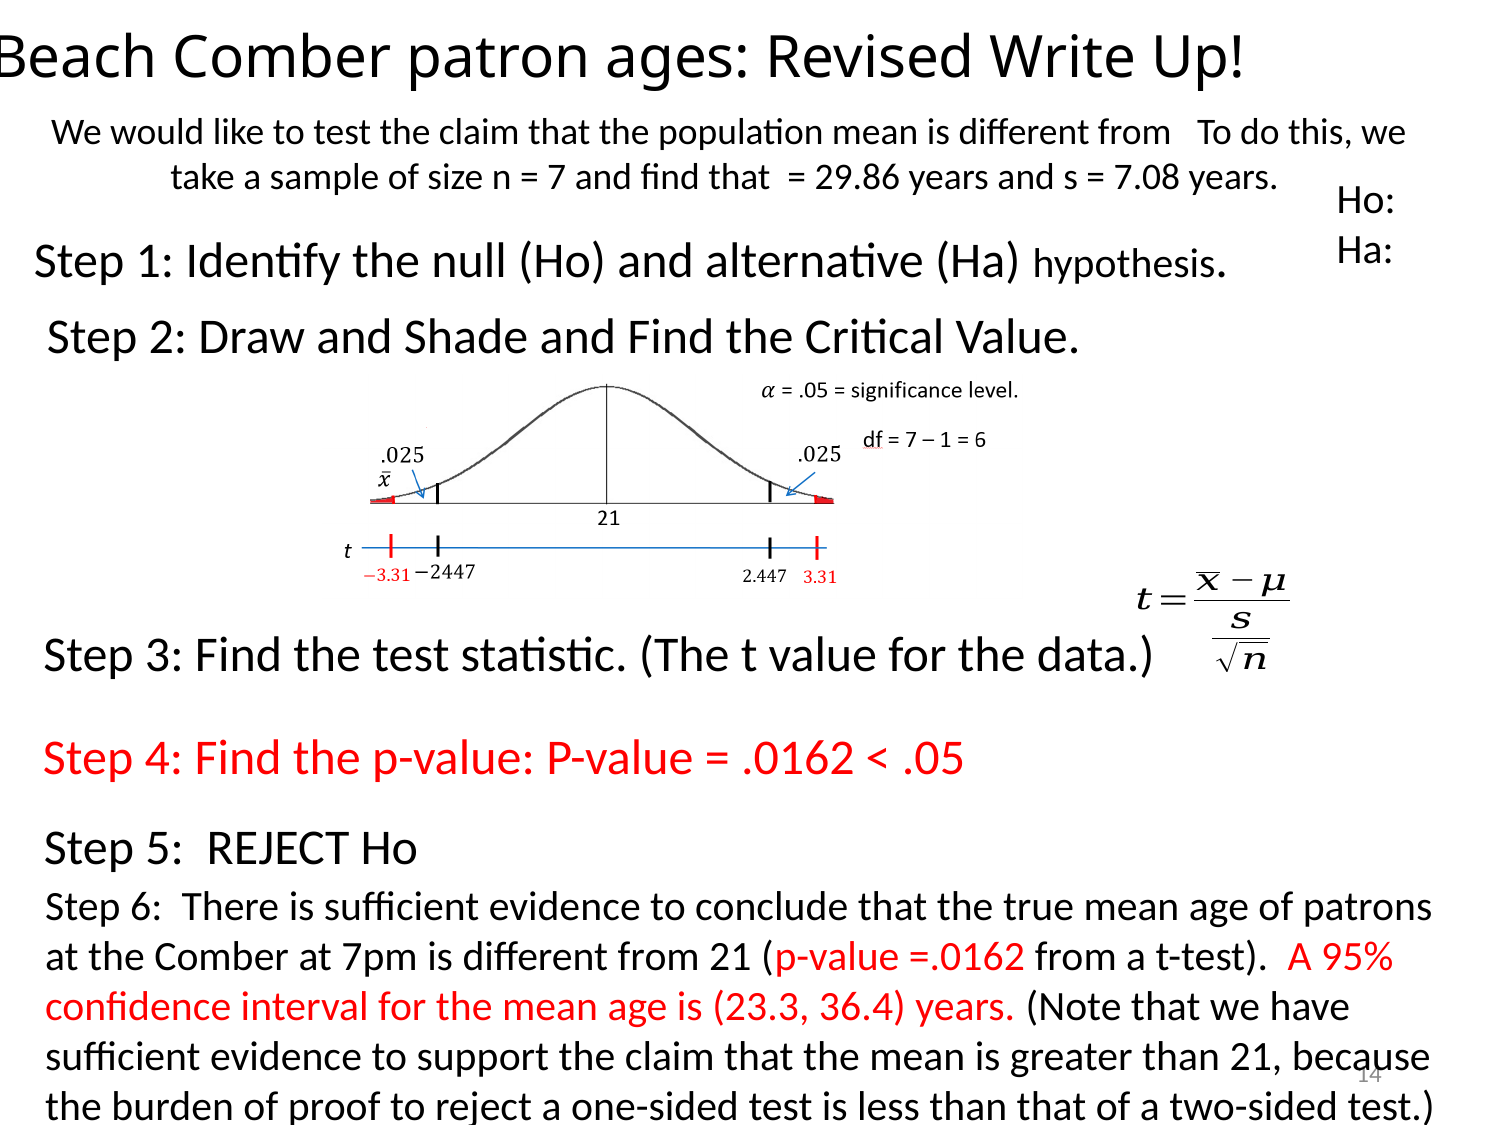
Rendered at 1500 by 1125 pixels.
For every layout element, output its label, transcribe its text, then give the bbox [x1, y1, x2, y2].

text_box Step 4: Find the p-value: P-value = .0162 < .05 [28, 717, 1469, 793]
text_box Step 3: Find the test statistic. (The t value for the data.) [28, 614, 1476, 690]
slide_number 14 [1059, 1042, 1397, 1103]
text_box Step 2: Draw and Shade and Find the Critical Value. [32, 296, 1480, 371]
title Beach Comber patron ages: Revised Write Up! [0, 21, 1500, 97]
text_box Step 1: Identify the null (Ho) and alternative (Ha) hypothesis. [0, 219, 1274, 295]
picture [322, 374, 1023, 599]
text_box Step 5: REJECT Ho [28, 806, 1470, 882]
text_box Step 6: There is sufficient evidence to conclude that the true mean age of patrons at the Comber at 7pm is different from 21 (p-value =.0162 from a t-test). A 95% confidence interval for the mean age is (23.3, 36.4) years. (Note that we have sufficient evidence to support the claim that the mean is greater than 21, because the burden of proof to reject a one-sided test is less than that of a two-sided test.) [30, 871, 1471, 1125]
